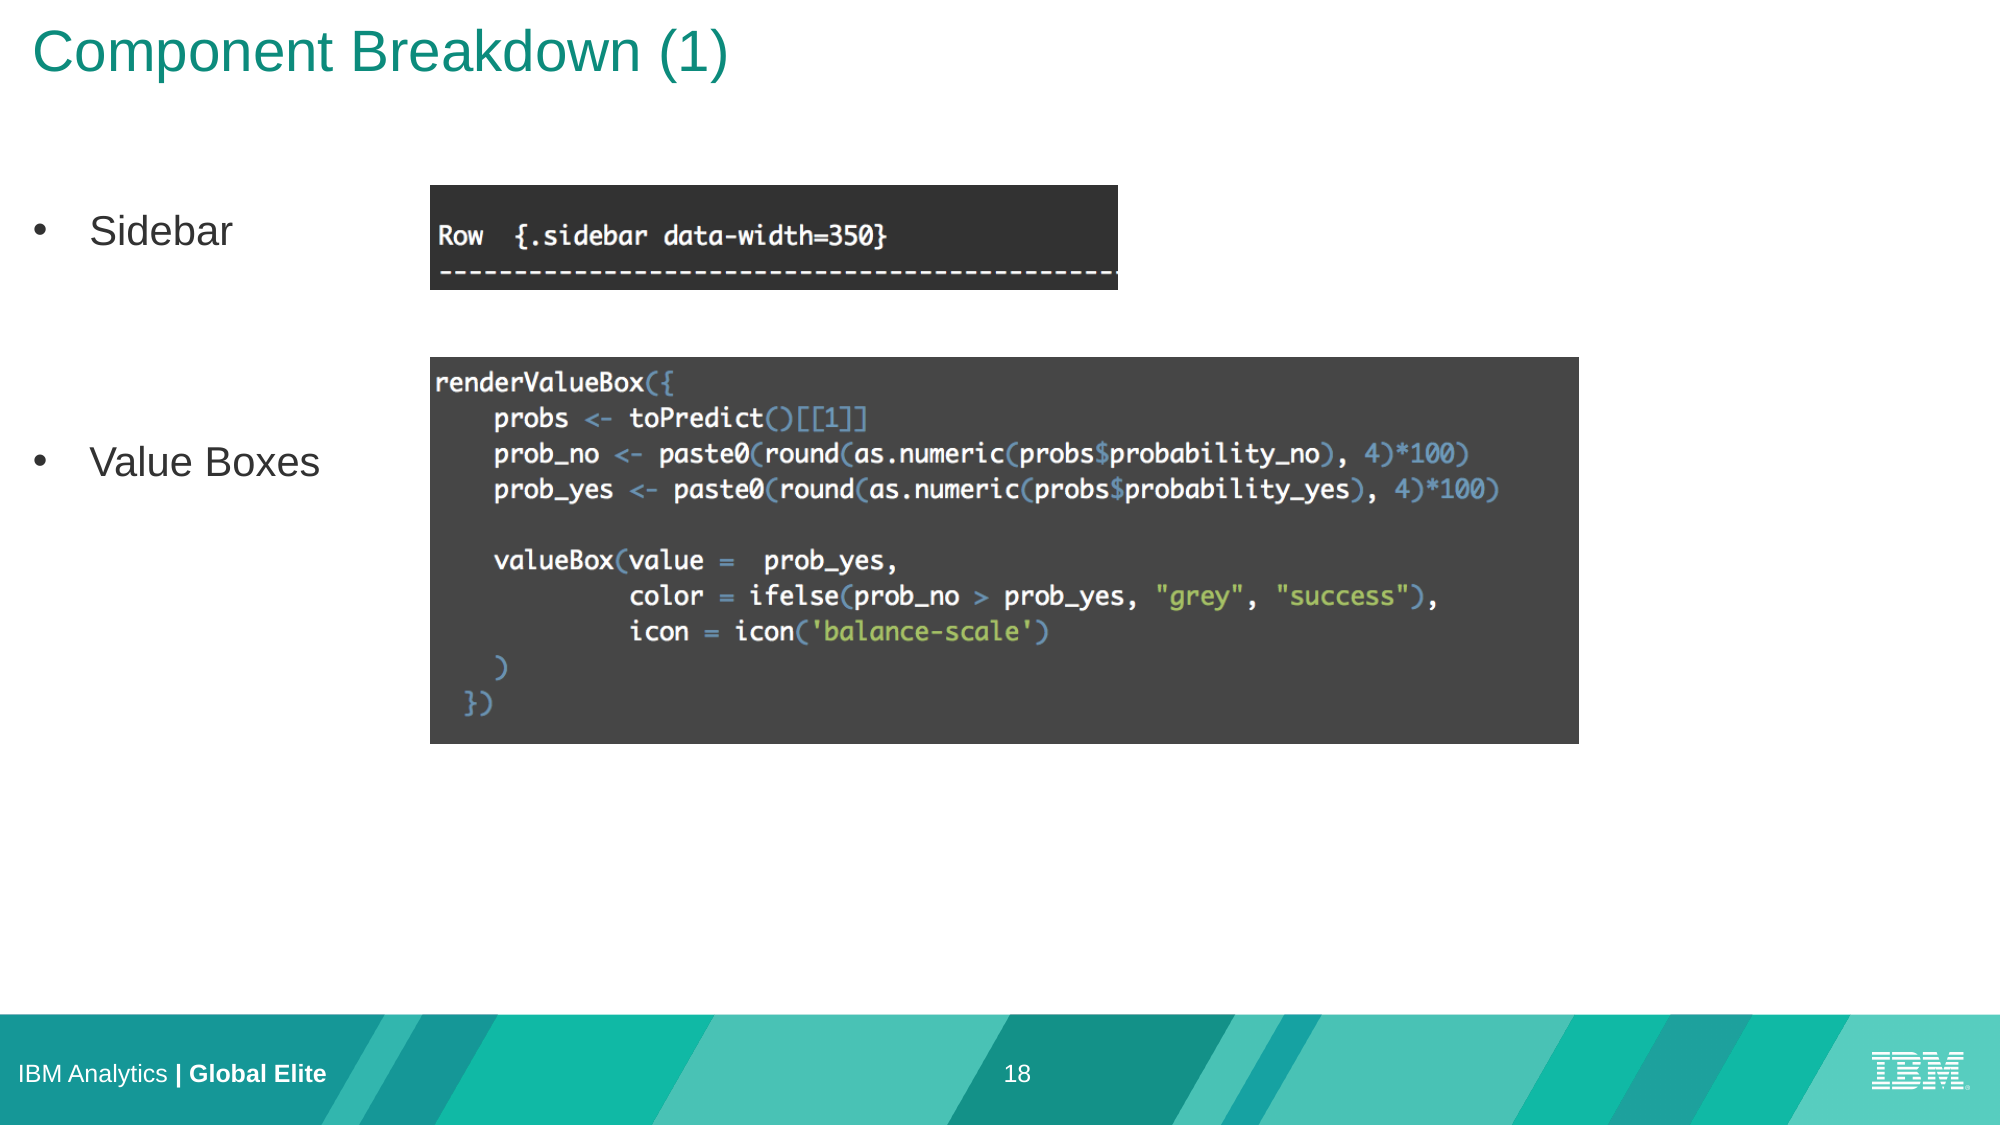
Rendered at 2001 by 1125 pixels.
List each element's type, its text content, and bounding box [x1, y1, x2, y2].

list Component Breakdown (1) [18, 13, 843, 99]
picture [430, 185, 1118, 290]
picture [1872, 1052, 1970, 1090]
list Sidebar Value Boxes [18, 117, 1905, 898]
picture [430, 357, 1579, 744]
